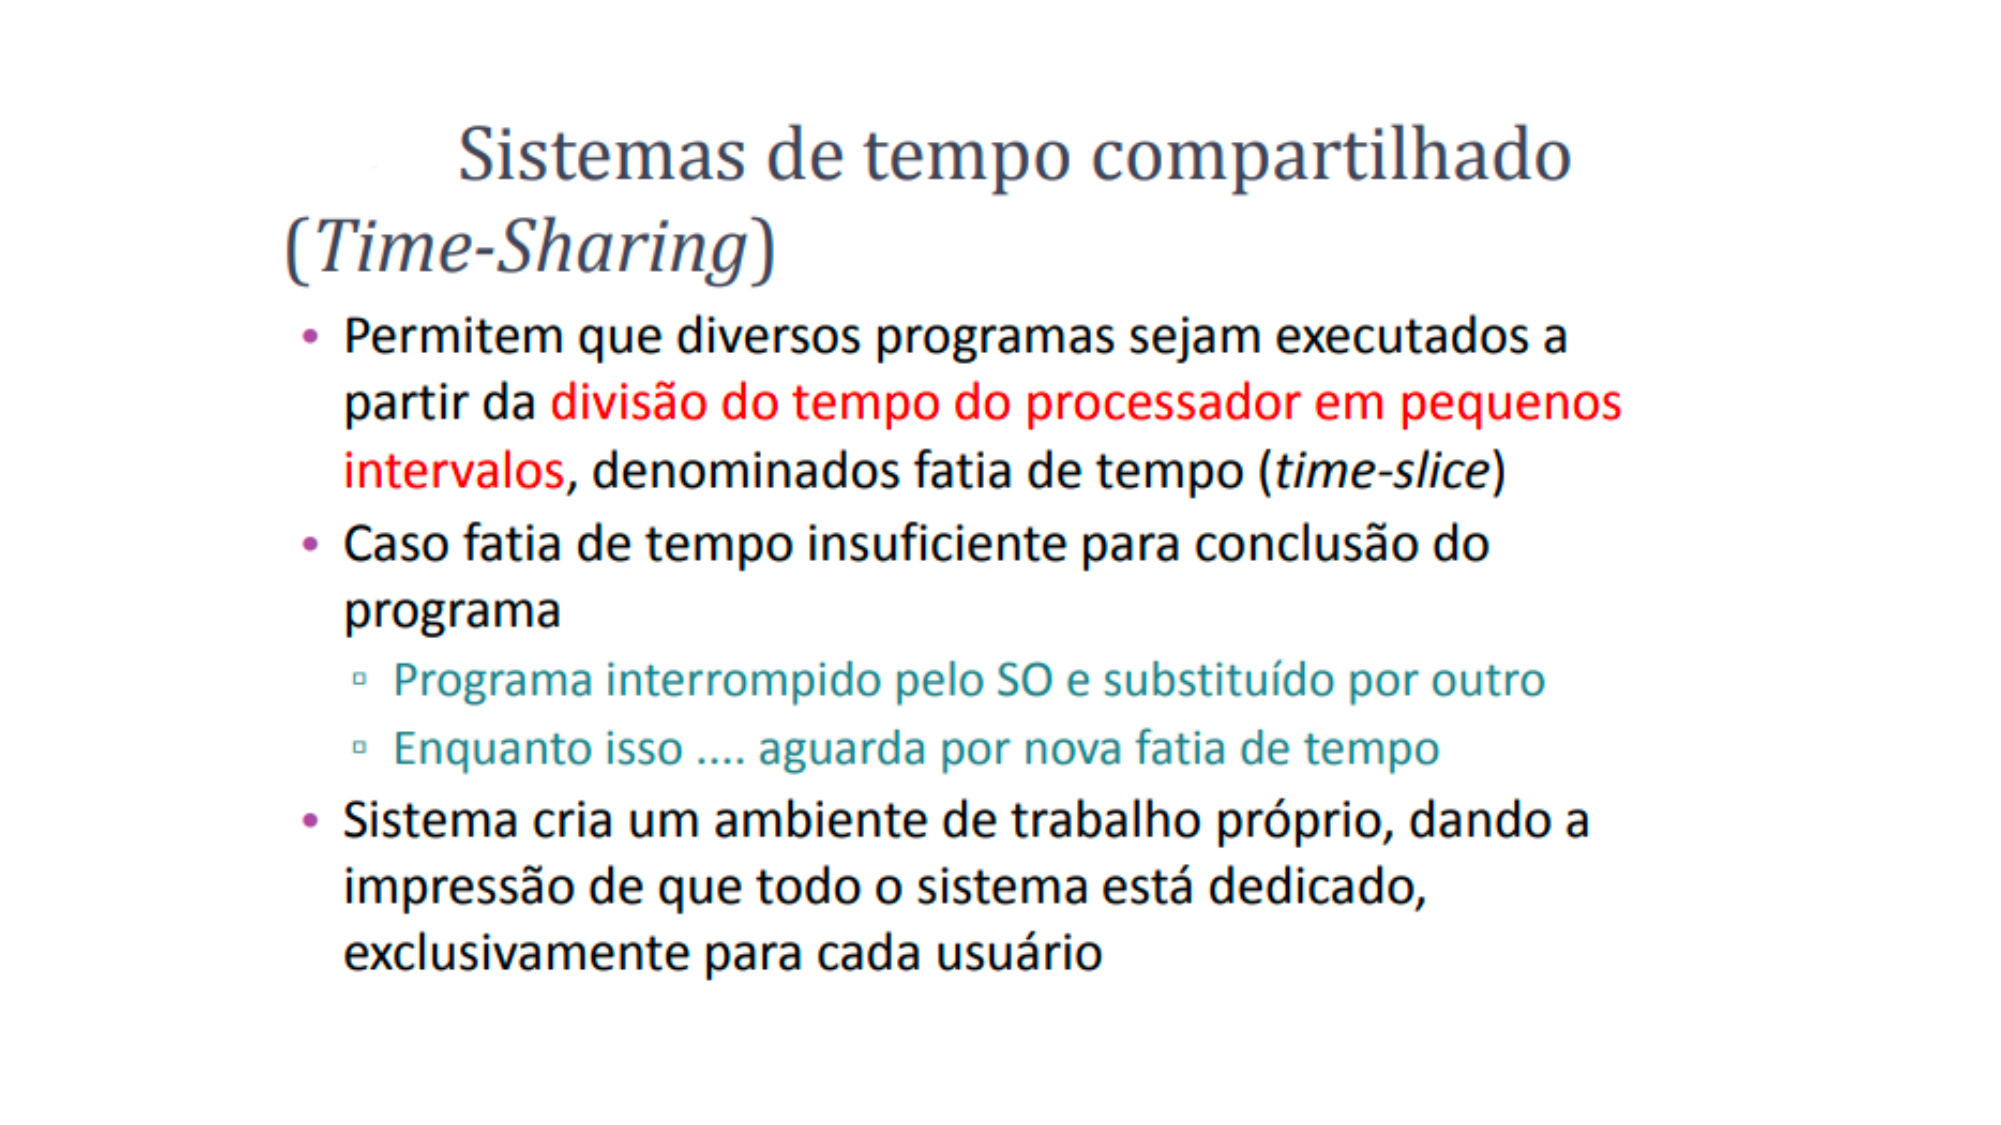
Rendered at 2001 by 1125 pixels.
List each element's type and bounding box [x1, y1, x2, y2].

picture [202, 81, 1723, 1044]
